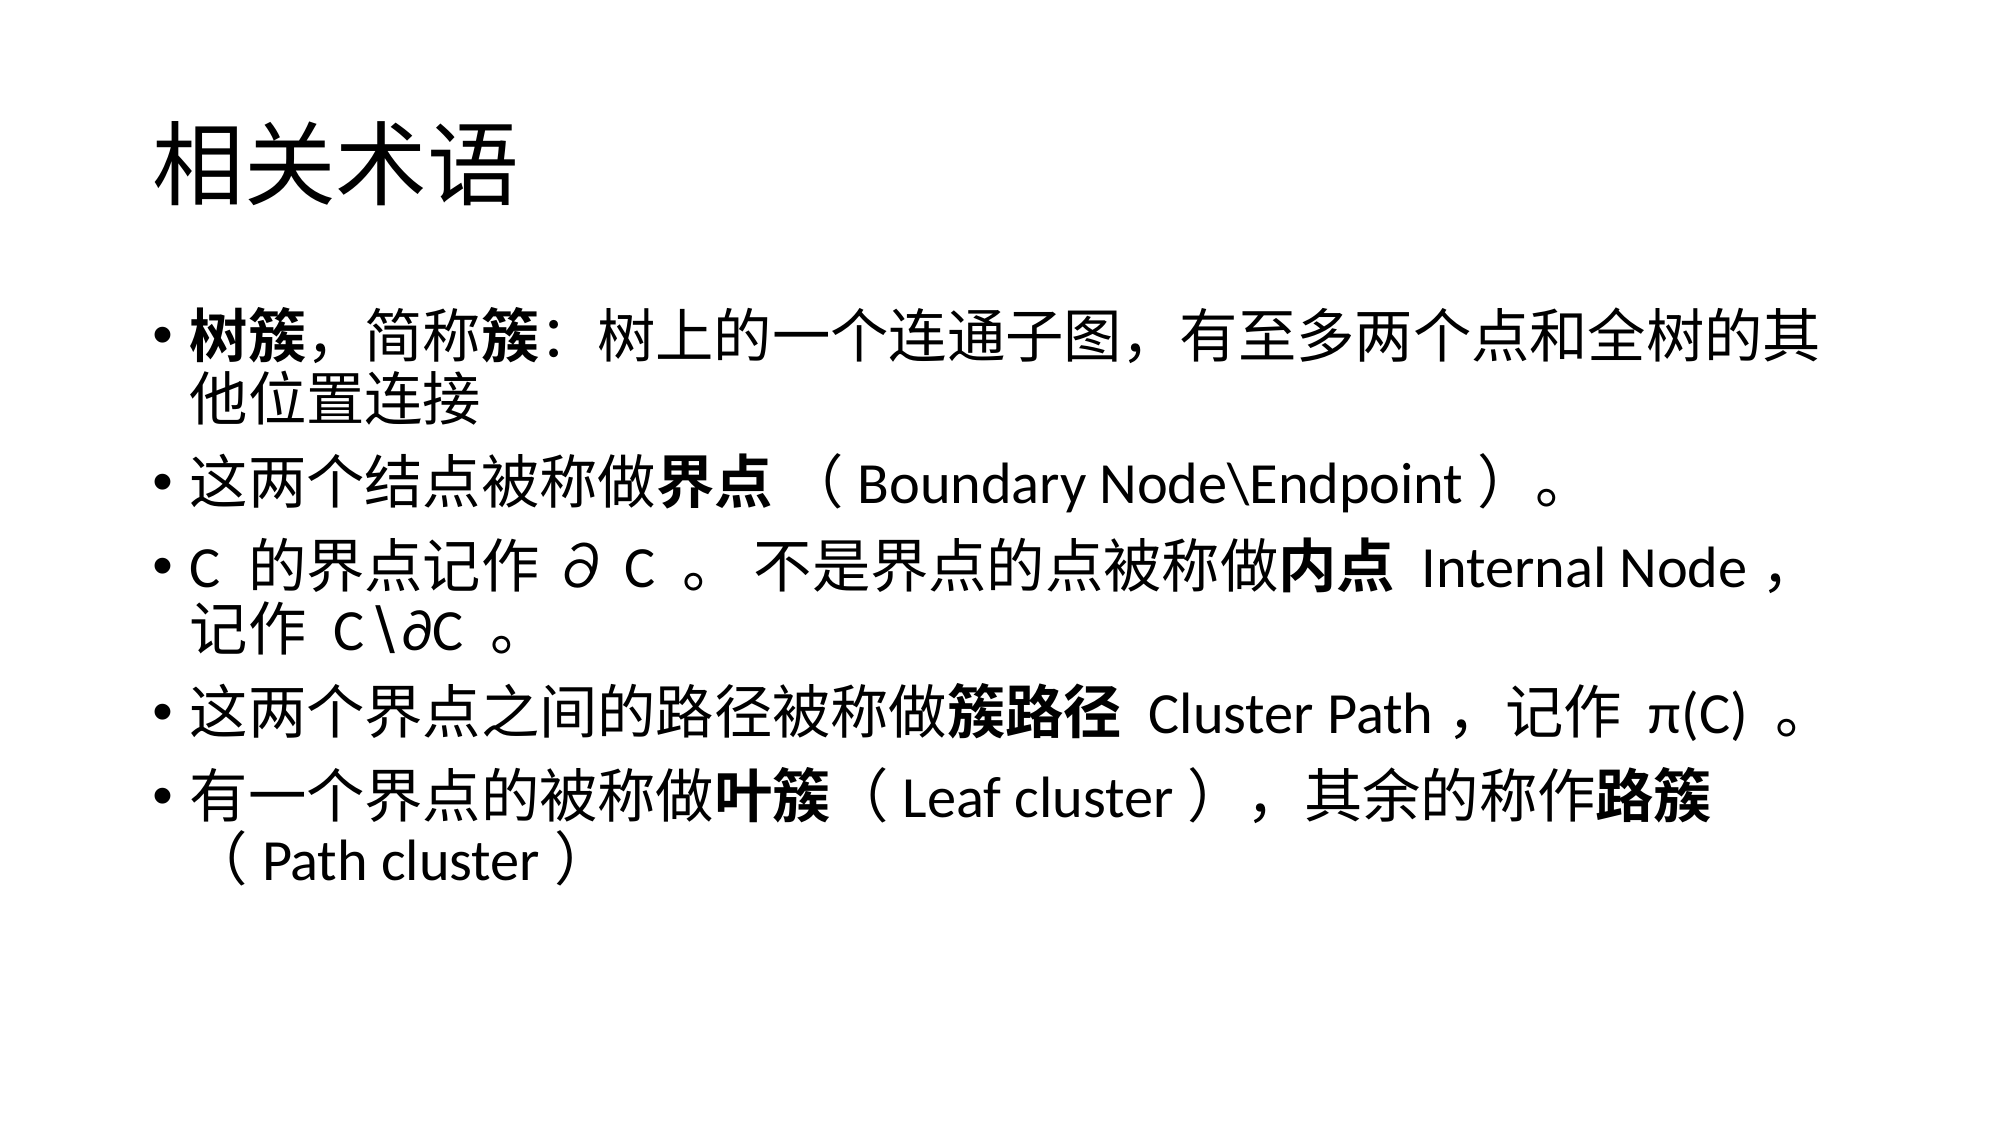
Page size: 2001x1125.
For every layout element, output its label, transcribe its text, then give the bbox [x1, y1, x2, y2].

title 相关术语 [137, 59, 1863, 278]
list 树簇，简称簇：树上的一个连通子图，有至多两个点和全树的其他位置连接 这两个结点被称做界点 （Boundary Node\Endpoint）。 C 的界点记作 ∂C 。 不是界点的点被称做内点 Internal Node，记作 C∖∂C 。 这两个界点之间的路径被称做簇路径 Cluster Path，记作 π(C) 。 有一个界点的被称做叶簇（Leaf cluster），其余的称作路簇（Path cluster） [137, 299, 1863, 1014]
